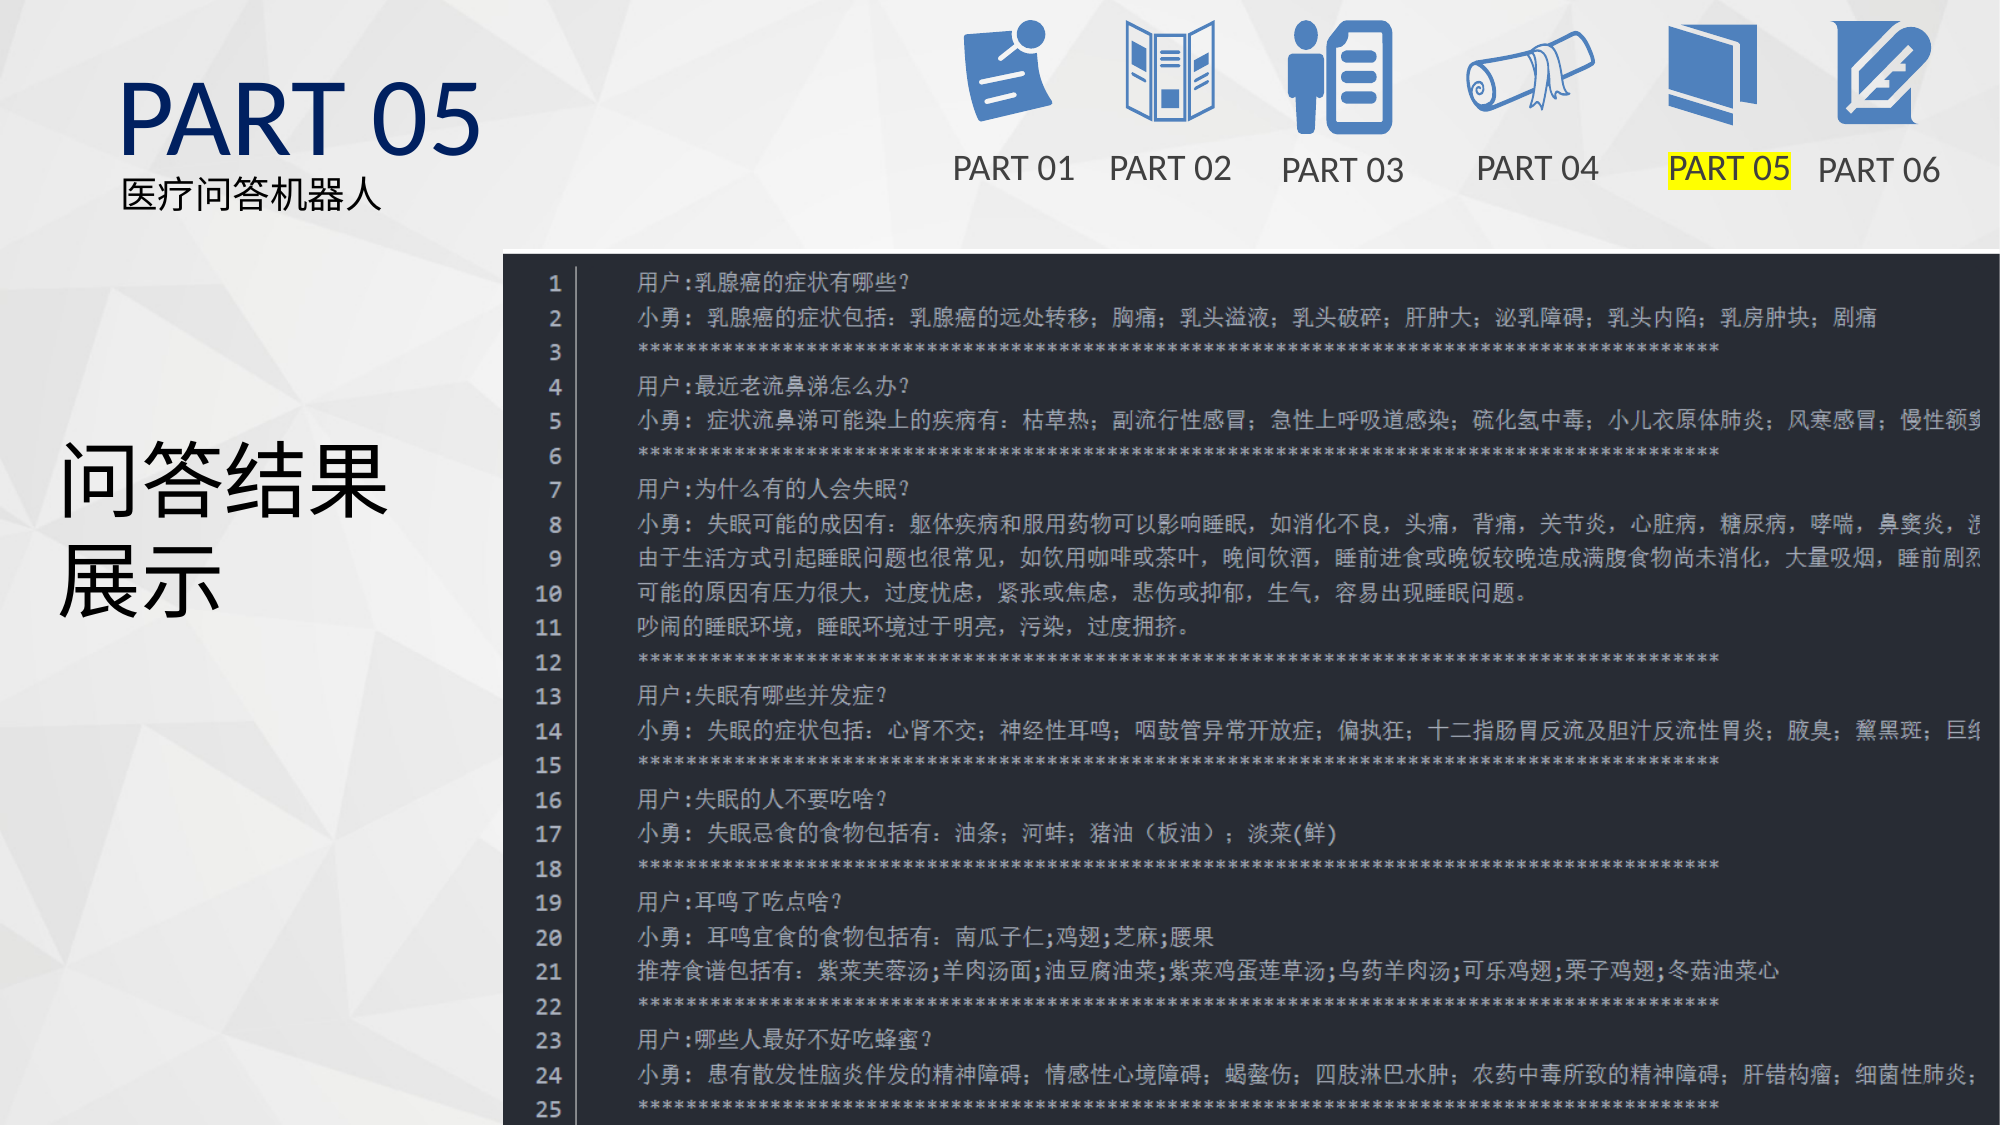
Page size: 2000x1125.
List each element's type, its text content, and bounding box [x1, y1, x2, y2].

text_box [1123, 18, 1217, 124]
text_box PART 05 [101, 35, 905, 186]
text_box PART 04 [1461, 135, 1644, 196]
text_box [1666, 22, 1759, 128]
text_box [1856, 24, 1934, 103]
text_box 医疗问答机器人 [105, 163, 563, 224]
text_box PART 03 [1266, 137, 1449, 197]
text_box [1464, 28, 1598, 114]
text_box 问答结果 展示 [43, 420, 498, 636]
text_box [1285, 18, 1395, 137]
text_box [961, 17, 1055, 124]
text_box PART 02 [1094, 135, 1271, 196]
picture [0, 0, 2000, 1125]
text_box PART 05 [1653, 135, 1812, 196]
text_box PART 01 [937, 135, 1093, 196]
text_box PART 06 [1803, 137, 1979, 197]
text_box [1827, 18, 1921, 127]
